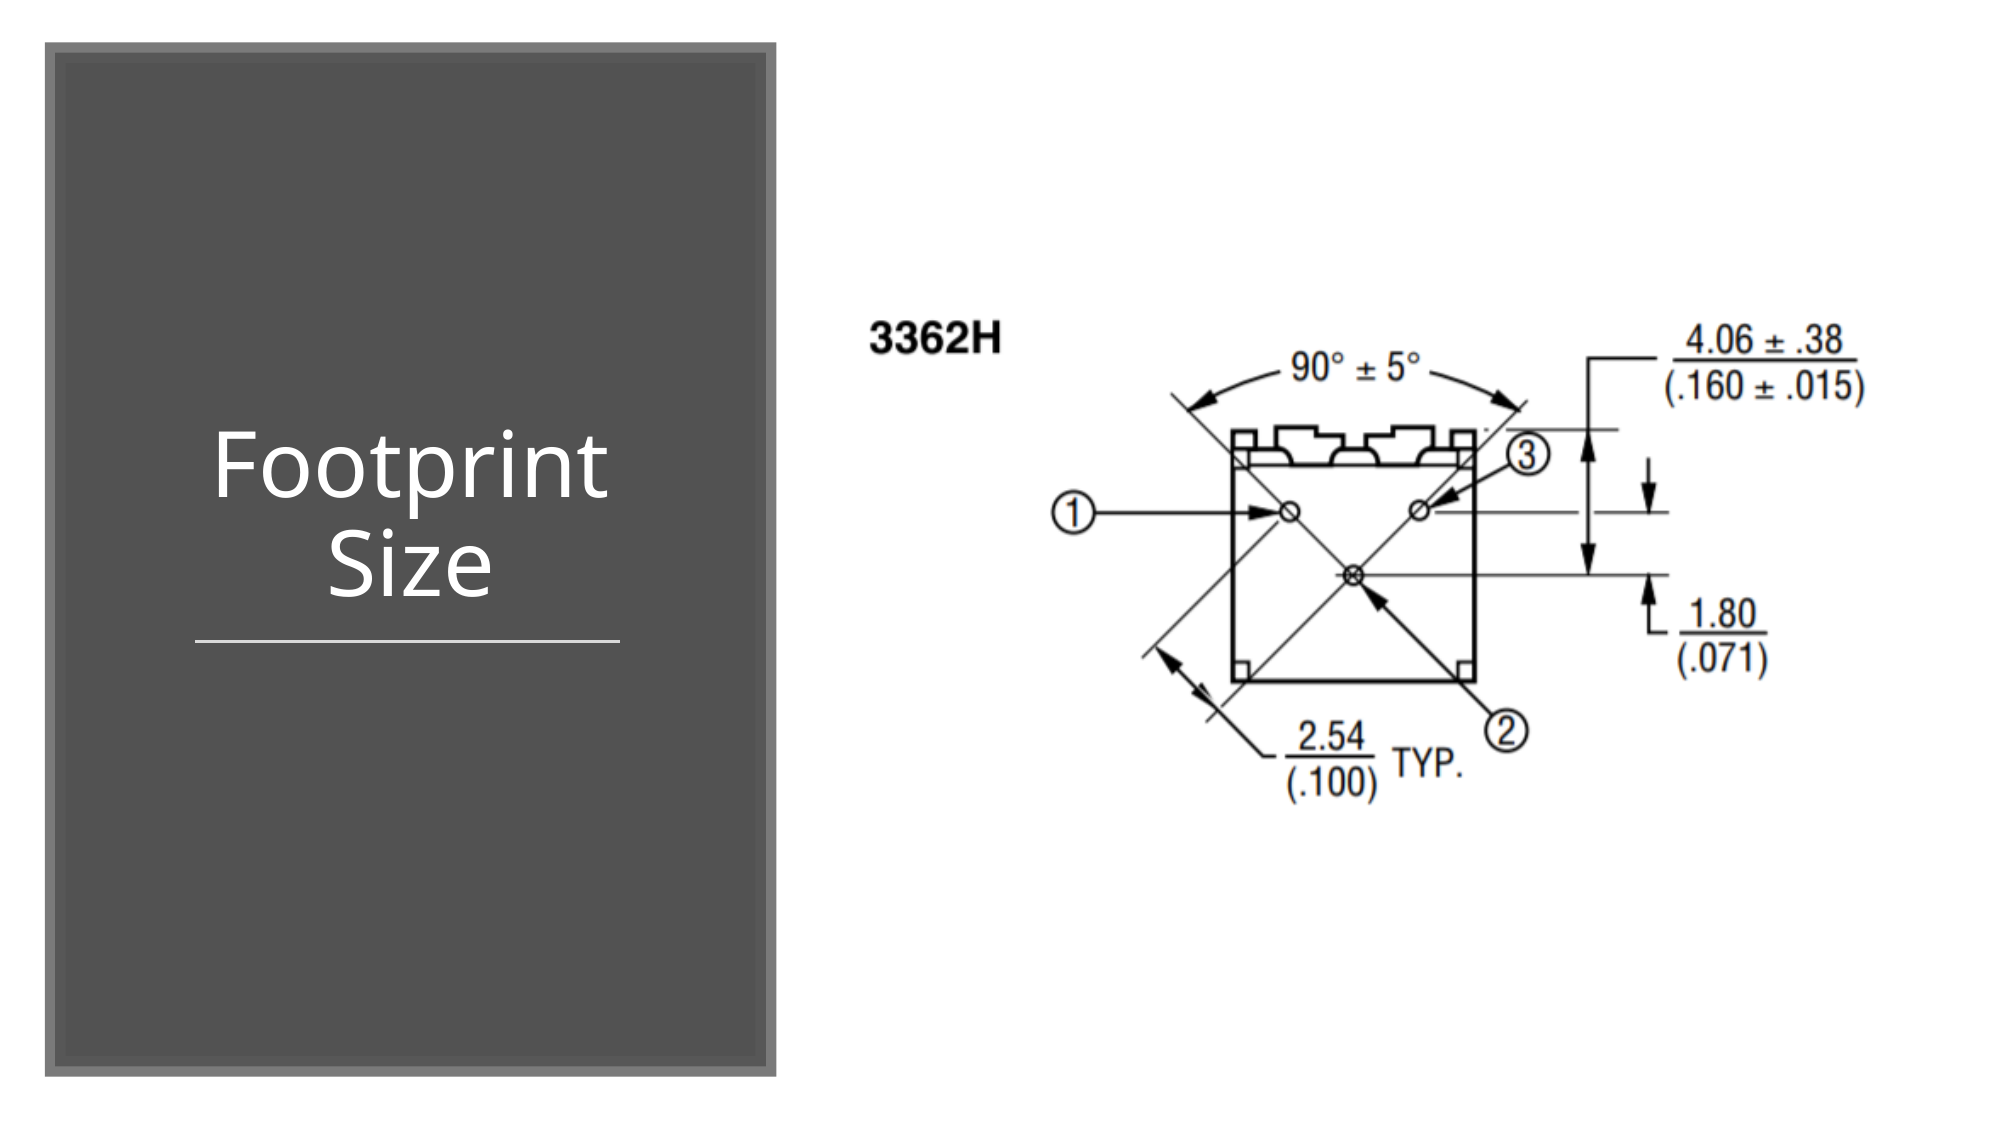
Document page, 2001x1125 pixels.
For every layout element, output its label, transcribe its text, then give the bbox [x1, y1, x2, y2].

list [845, 302, 1921, 824]
text_box [54, 52, 767, 1067]
title Footprint Size [110, 149, 711, 624]
